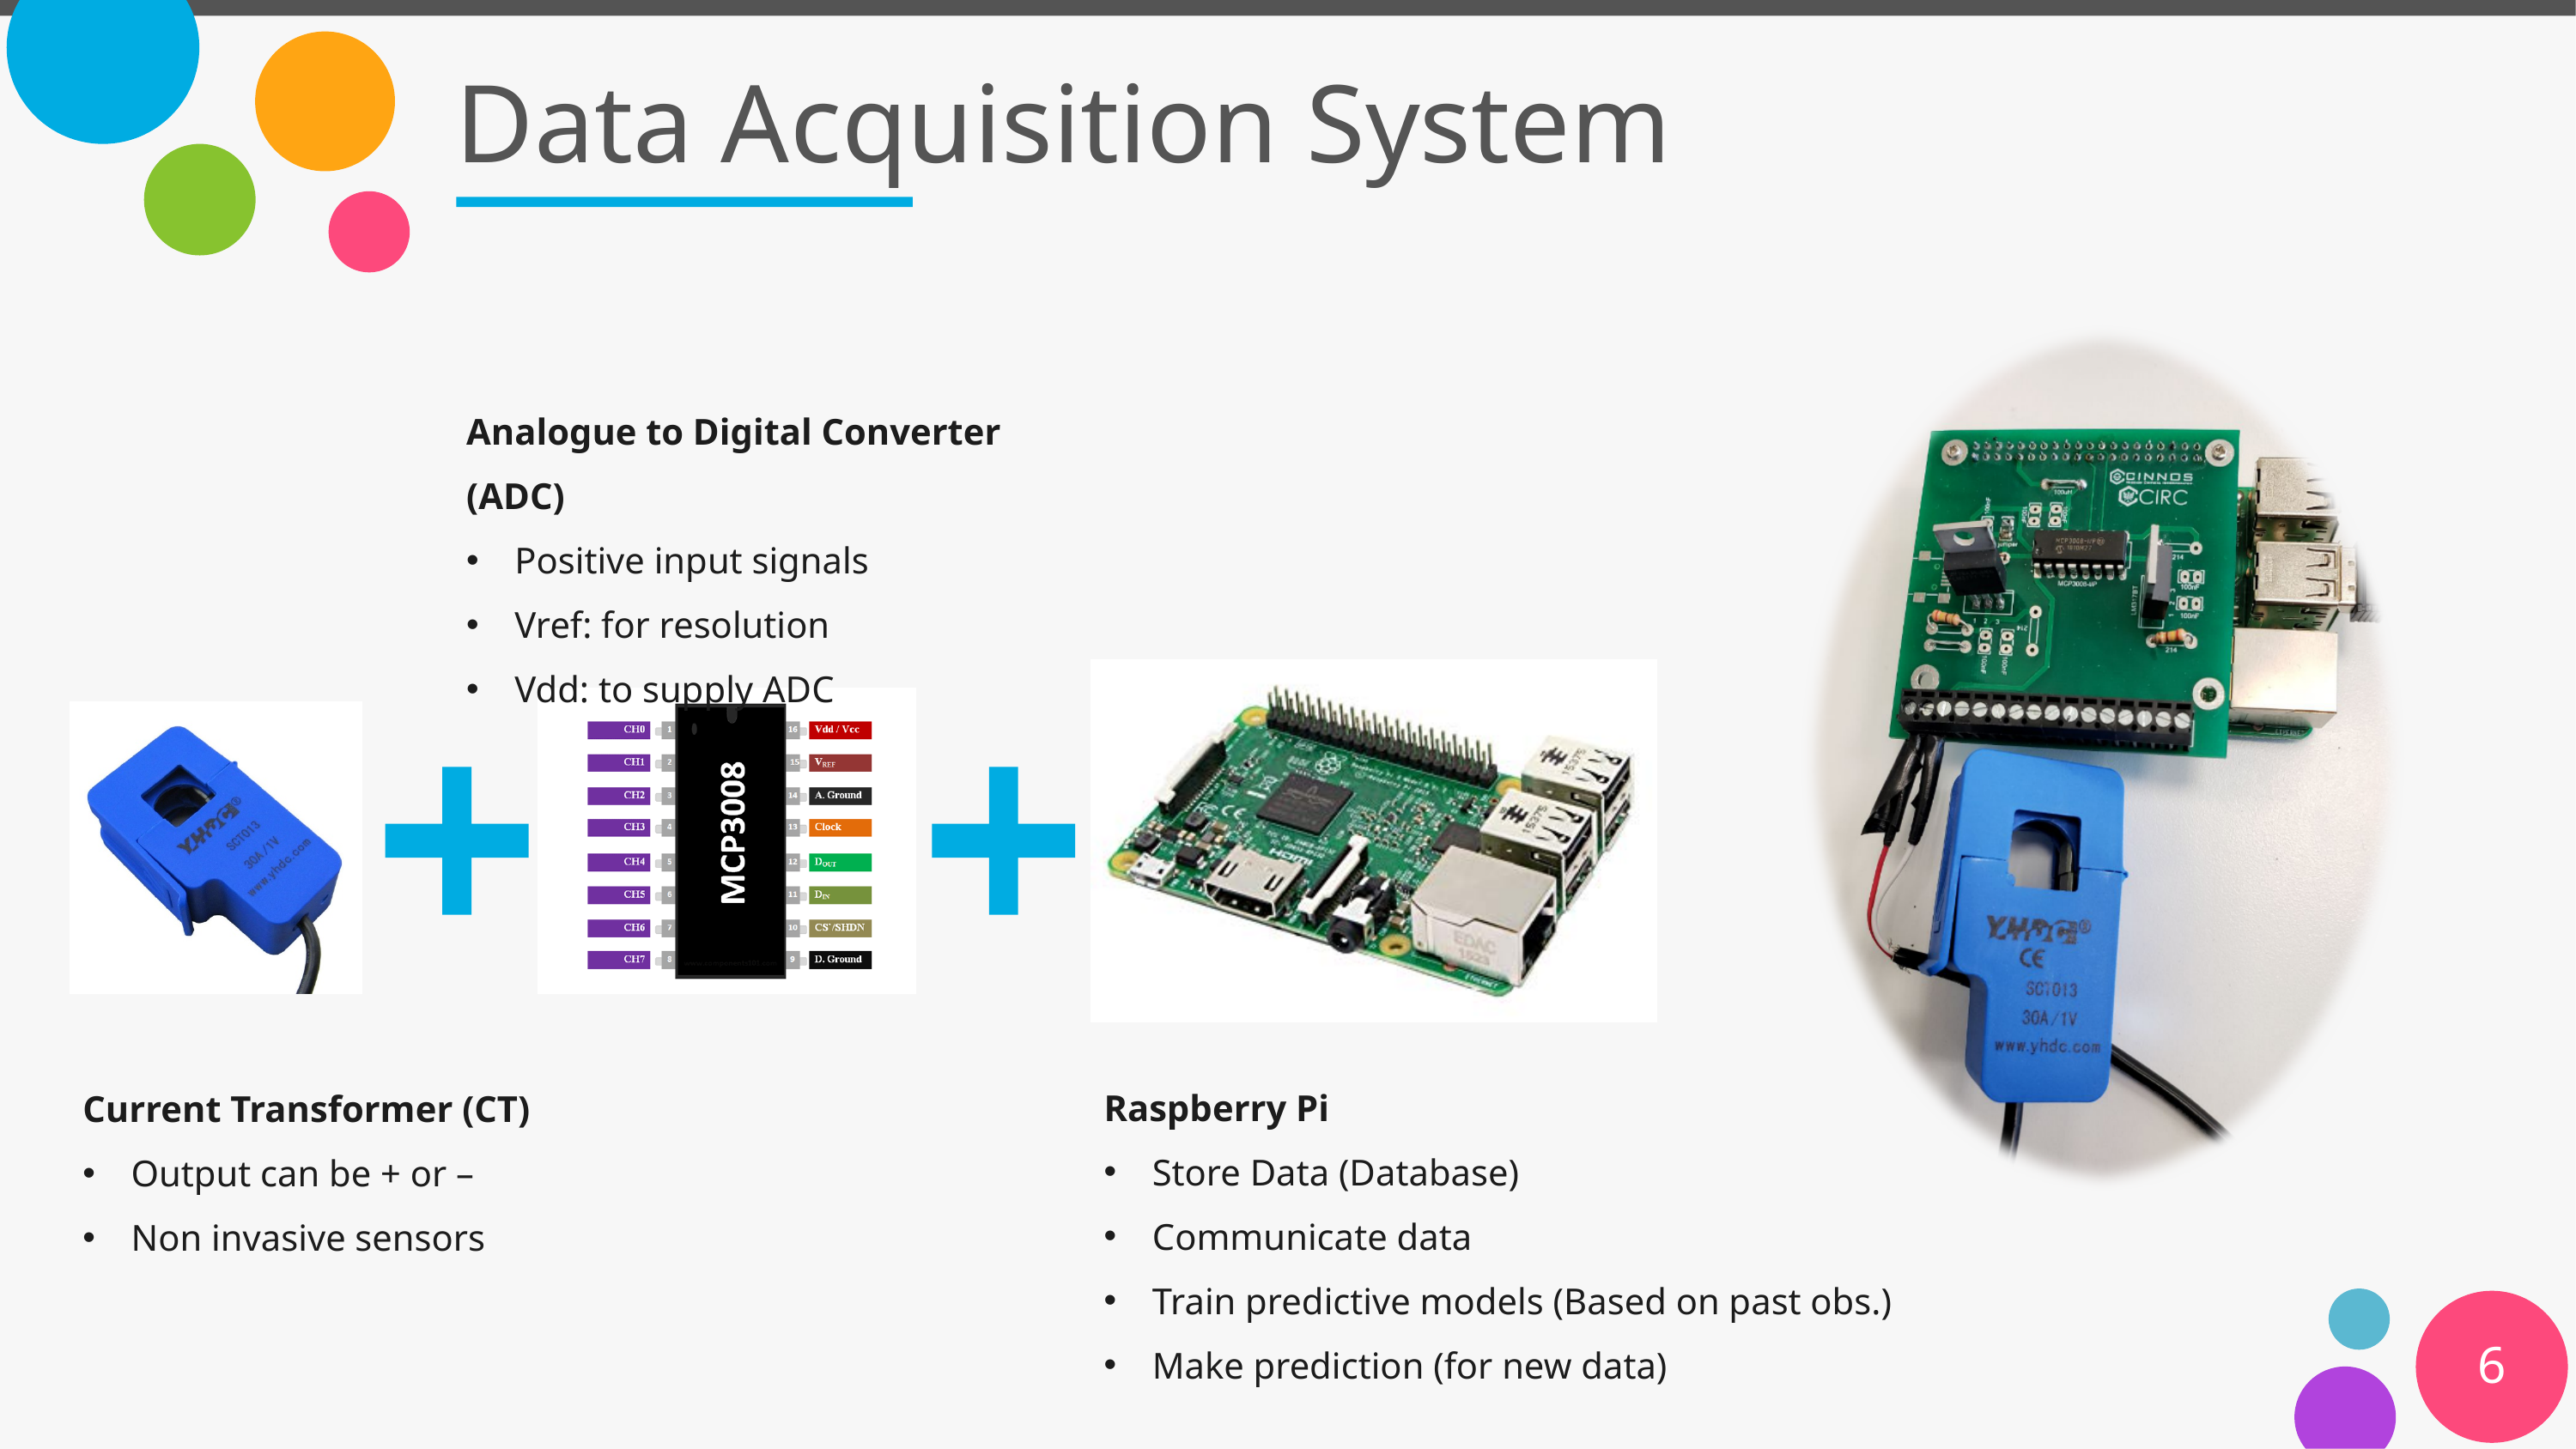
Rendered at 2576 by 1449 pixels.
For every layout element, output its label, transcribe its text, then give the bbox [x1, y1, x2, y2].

picture [1801, 324, 2405, 1191]
text_box Analogue to Digital Converter (ADC) Positive input signals Vref: for resolution Vdd: to supply ADC [453, 381, 1091, 717]
text_box Raspberry Pi Store Data (Database) Communicate data Train predictive models (Based on past obs.) Make prediction (for new data) [1091, 1058, 1913, 1392]
text_box [930, 765, 1077, 917]
text_box [384, 765, 531, 917]
picture [70, 701, 362, 994]
slide_number 6 [2415, 1328, 2568, 1406]
picture [1091, 658, 1657, 1023]
text_box Current Transformer (CT) Output can be + or – Non invasive sensors [70, 1058, 621, 1330]
picture [537, 688, 916, 994]
title Data Acquisition System [433, 34, 2454, 204]
